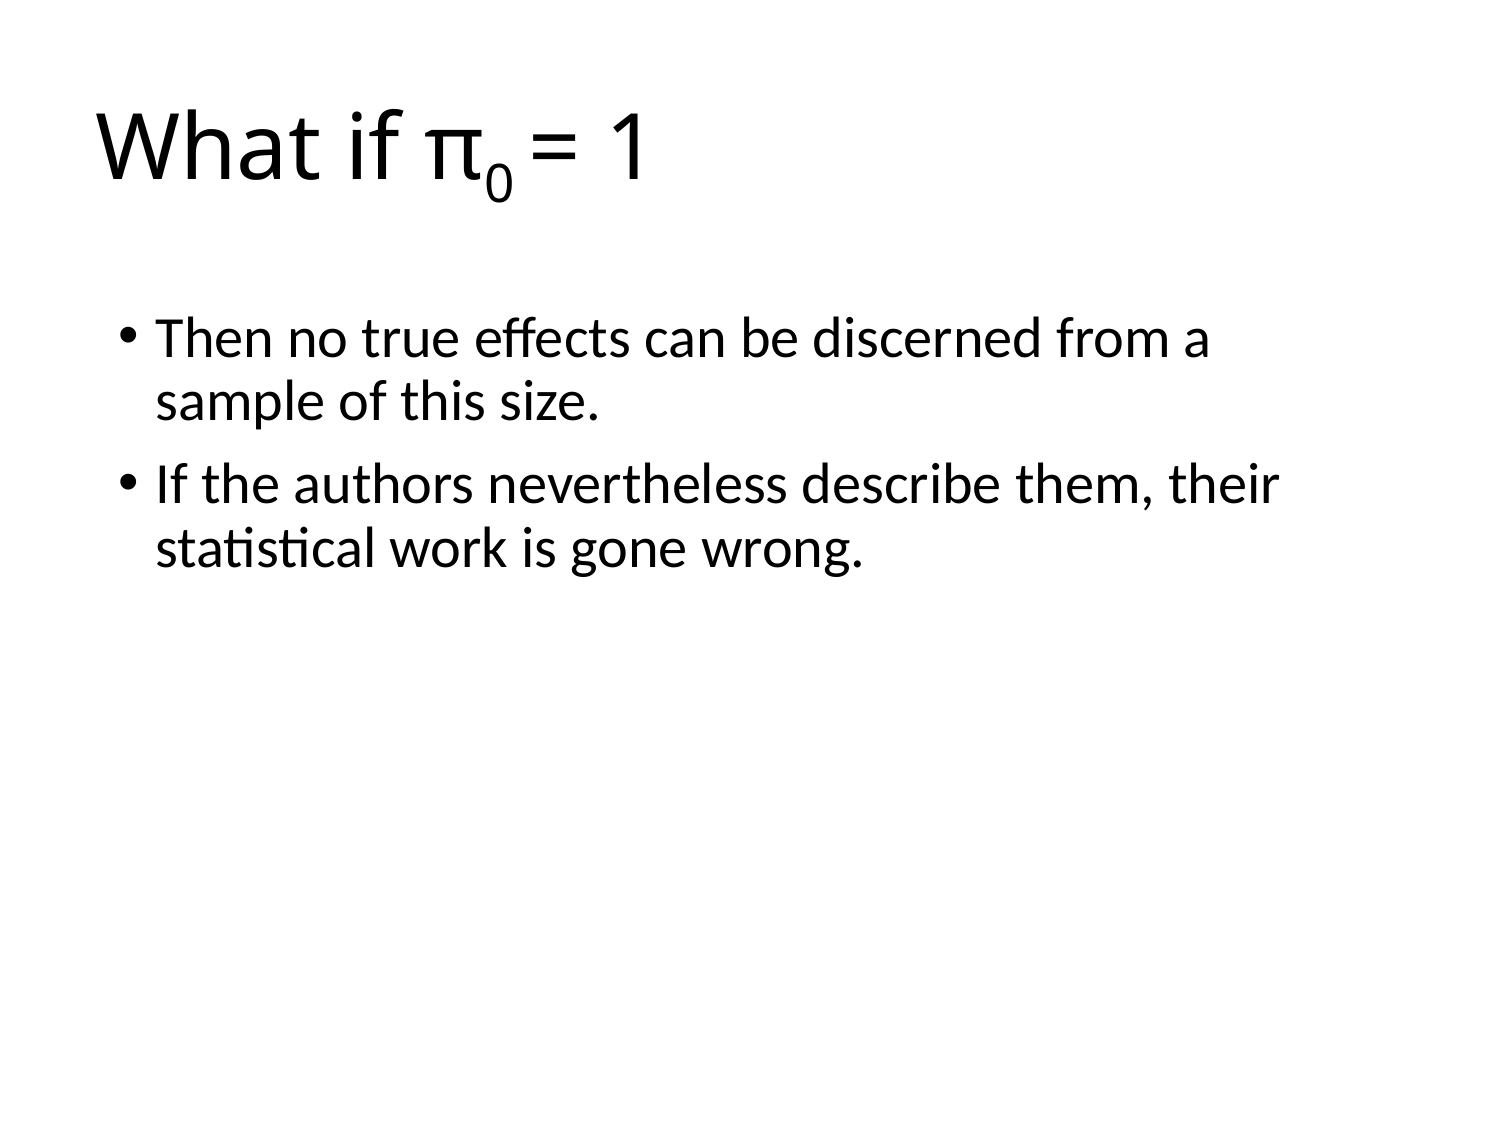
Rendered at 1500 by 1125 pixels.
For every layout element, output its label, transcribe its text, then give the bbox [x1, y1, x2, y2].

title What if π0 = 1 [80, 36, 1374, 255]
list Then no true effects can be discerned from a sample of this size. If the authors nevertheless describe them, their statistical work is gone wrong. [103, 299, 1397, 1014]
